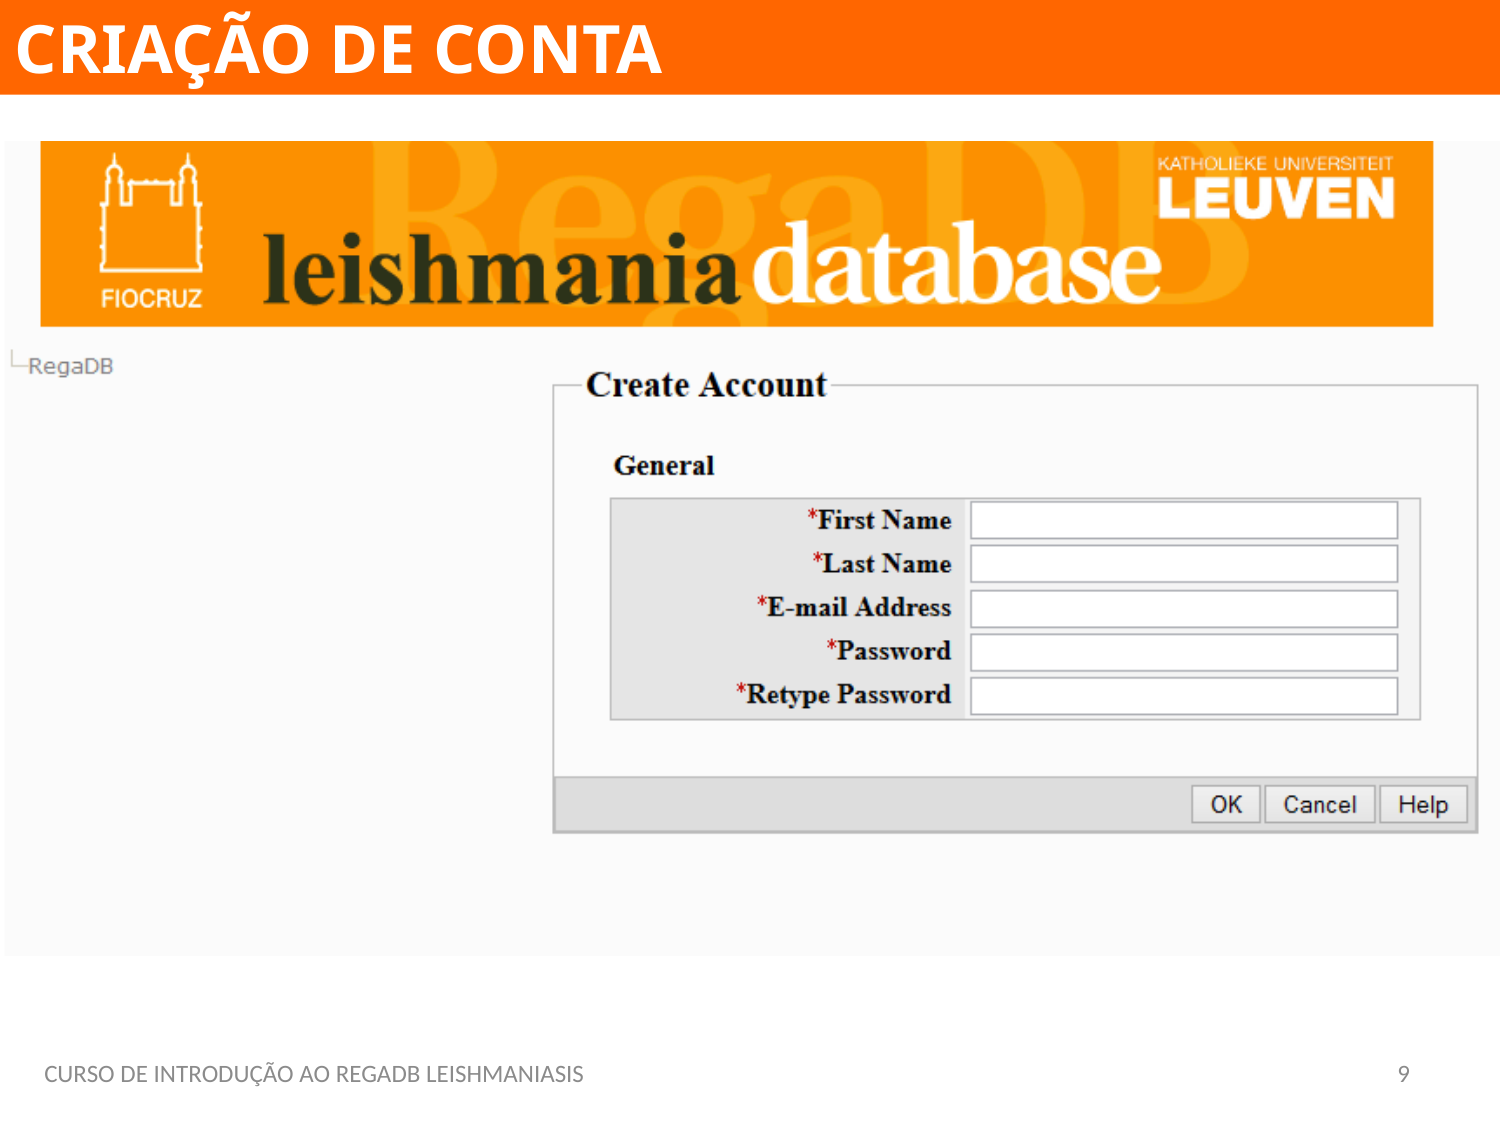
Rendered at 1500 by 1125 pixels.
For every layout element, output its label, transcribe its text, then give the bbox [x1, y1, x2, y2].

footer CURSO DE INTRODUÇÃO AO REGADB LEISHMANIASIS [29, 1042, 988, 1103]
text_box CRIAÇÃO DE CONTA [0, 0, 1500, 95]
picture [4, 141, 1500, 956]
slide_number 9 [1074, 1042, 1425, 1103]
